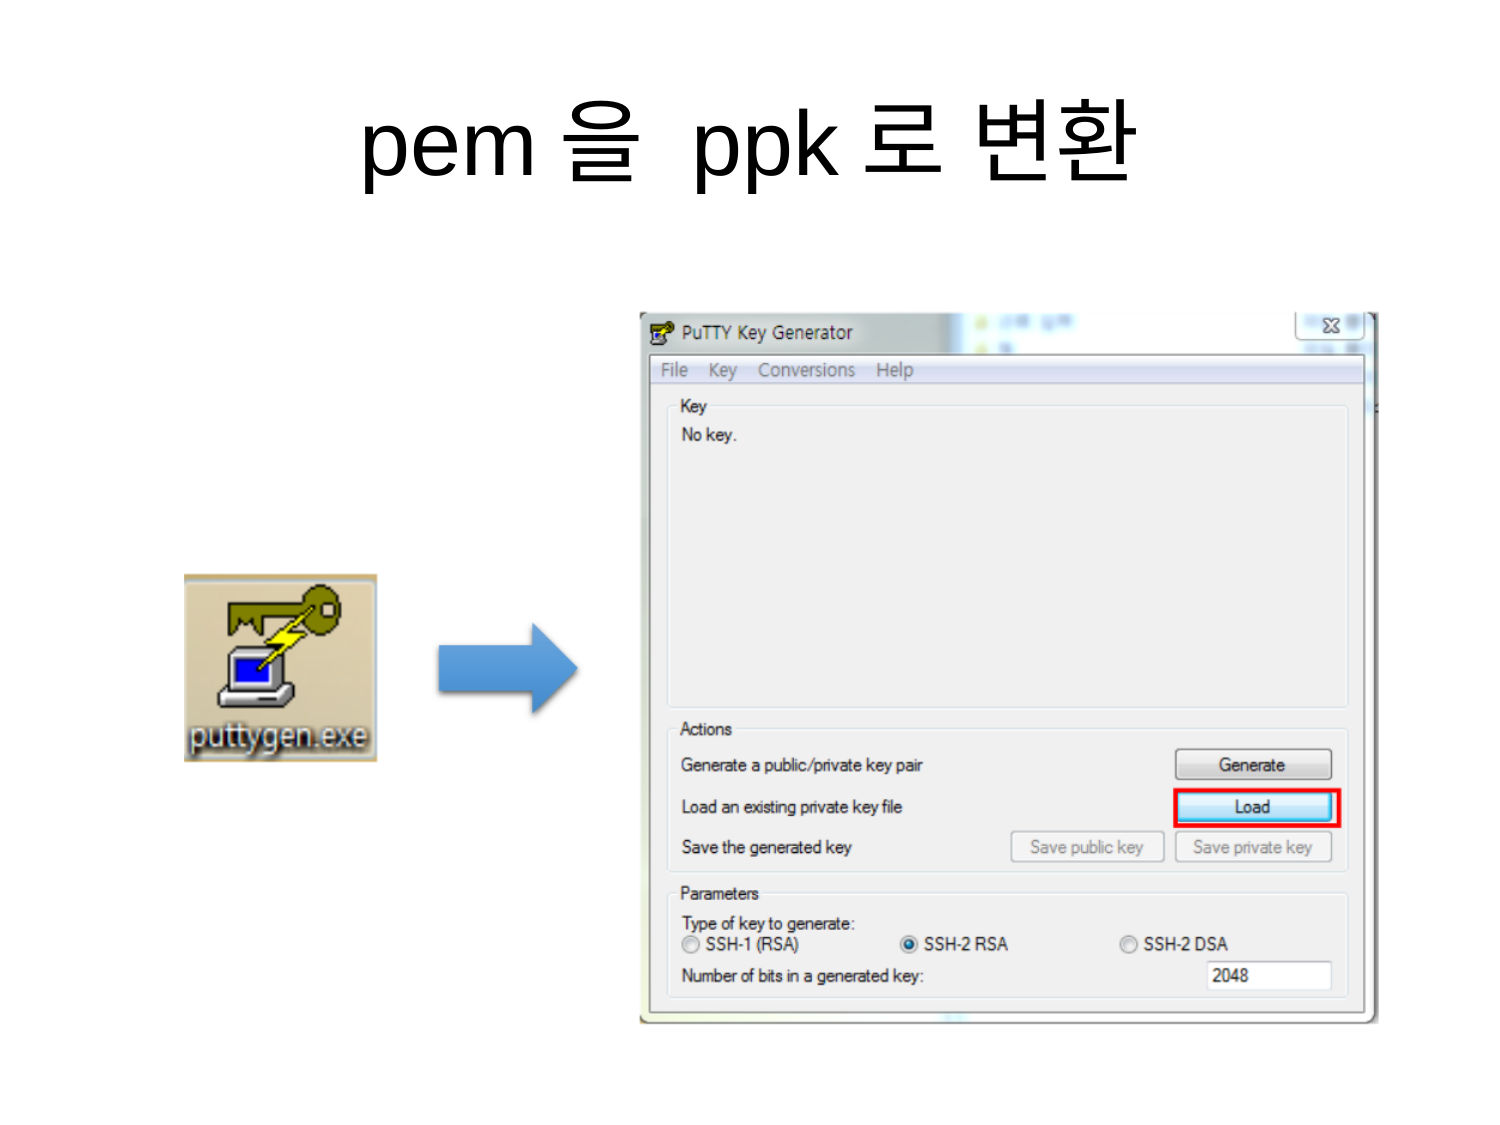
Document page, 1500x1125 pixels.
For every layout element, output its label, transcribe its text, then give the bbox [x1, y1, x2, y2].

title pem을 ppk로 변환 [75, 45, 1425, 233]
picture [177, 302, 1386, 1036]
